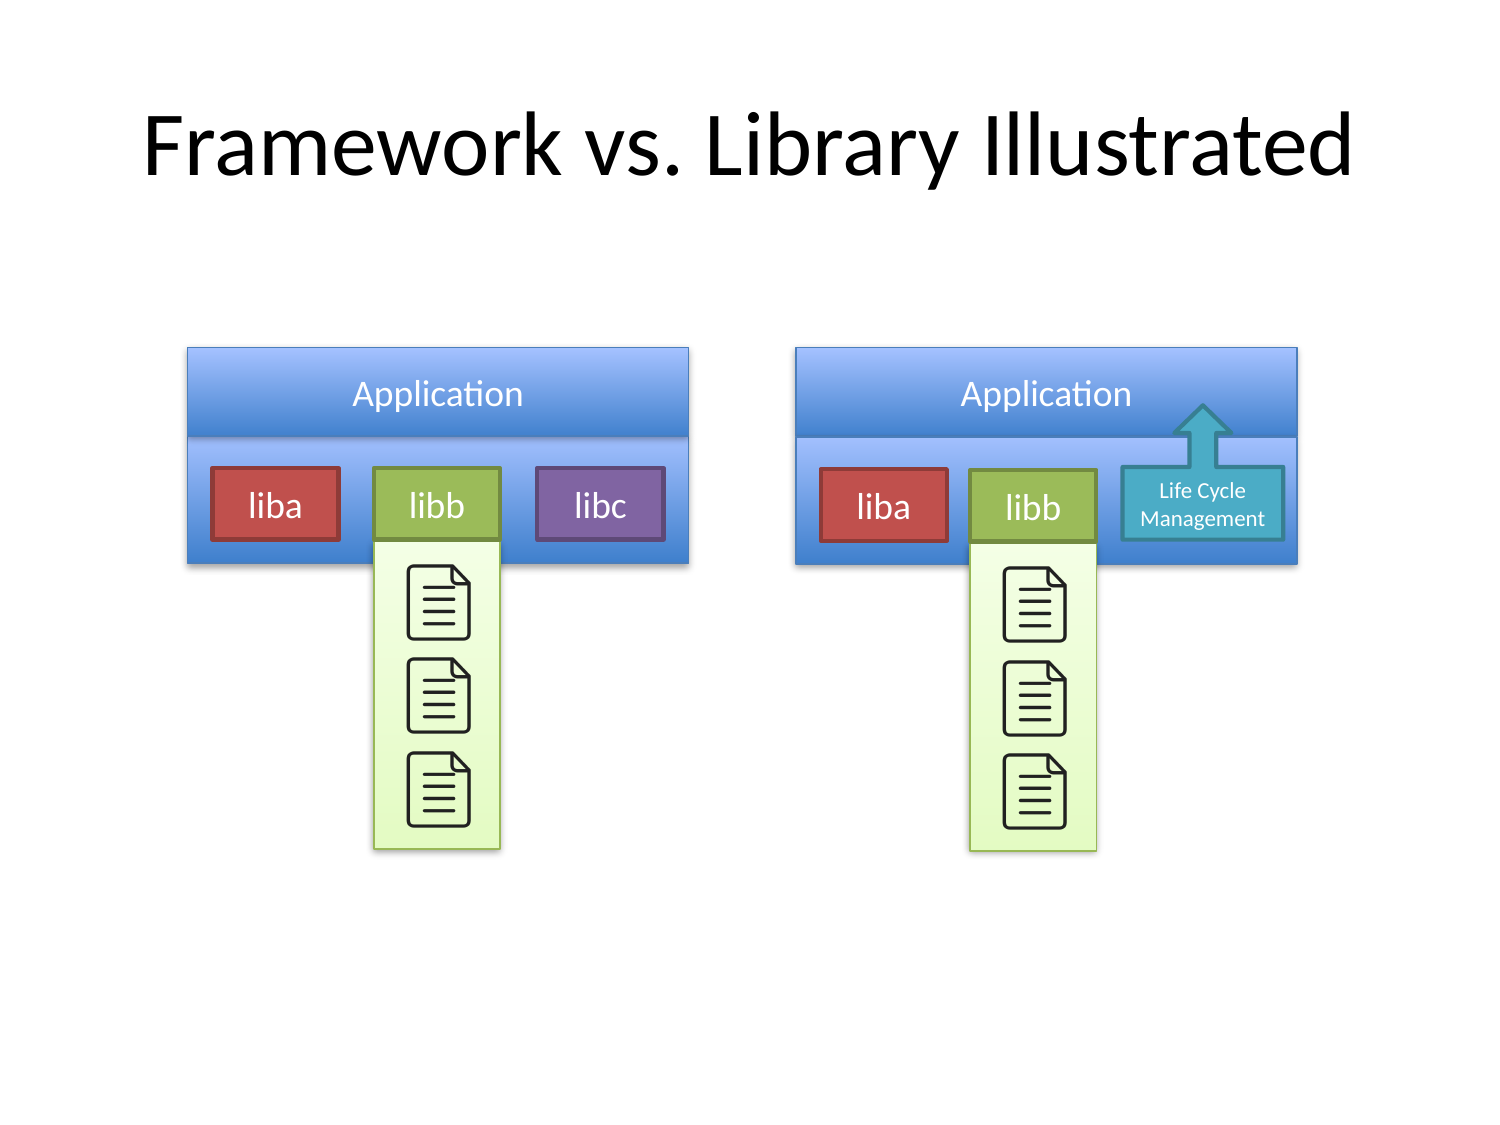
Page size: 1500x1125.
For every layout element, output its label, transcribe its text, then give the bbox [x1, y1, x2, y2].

text_box liba [210, 466, 341, 542]
text_box [969, 544, 1097, 852]
picture [995, 566, 1074, 643]
text_box libc [535, 466, 666, 542]
text_box liba [819, 467, 949, 543]
picture [995, 753, 1074, 830]
text_box [187, 443, 689, 564]
text_box Life Cycle Management [1120, 403, 1286, 542]
text_box [373, 542, 501, 850]
text_box libb [372, 466, 502, 542]
picture [398, 564, 478, 641]
text_box [795, 436, 1298, 565]
picture [398, 751, 478, 828]
text_box Application [795, 347, 1298, 436]
title Framework vs. Library Illustrated [75, 45, 1425, 233]
picture [398, 657, 478, 735]
text_box libb [968, 468, 1098, 544]
picture [995, 659, 1074, 737]
text_box Application [187, 347, 689, 437]
